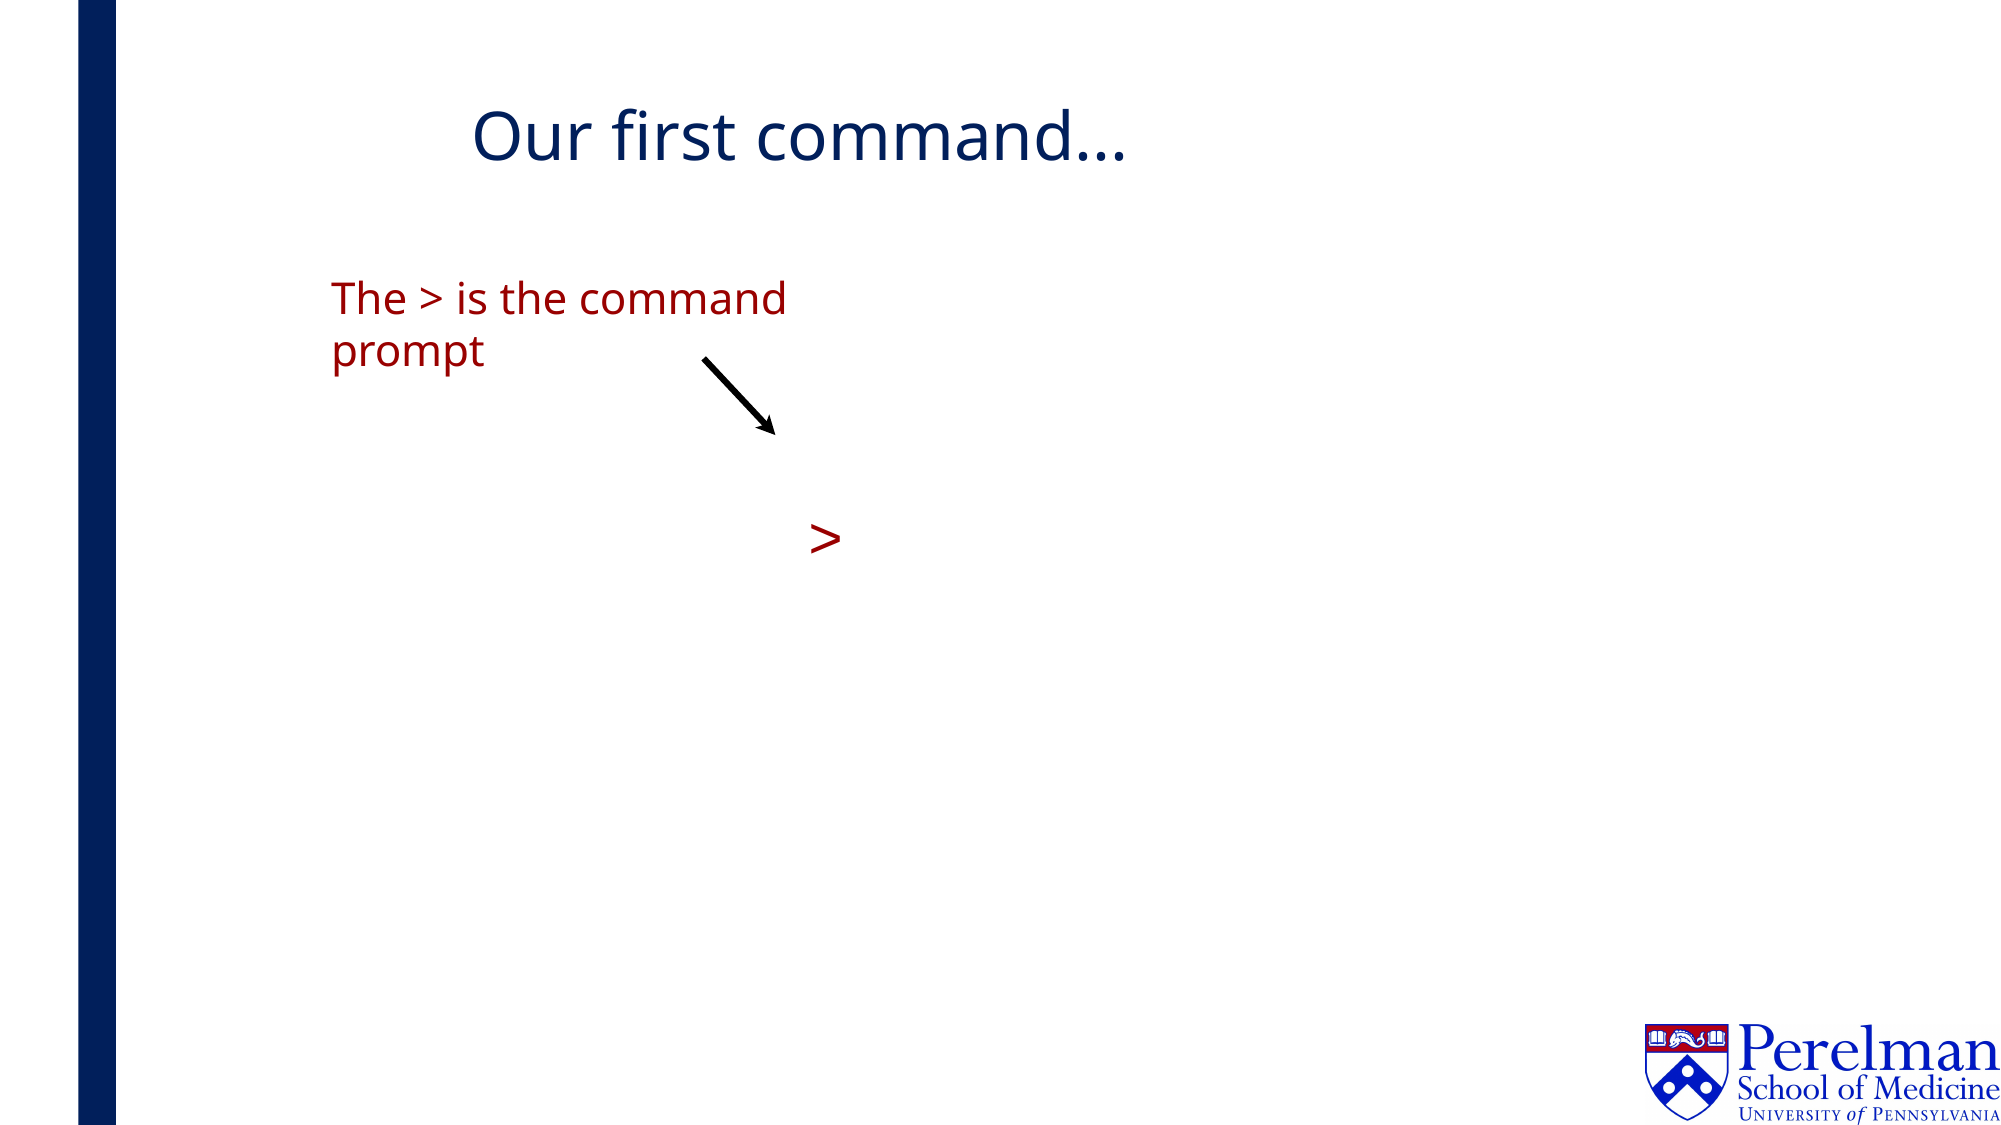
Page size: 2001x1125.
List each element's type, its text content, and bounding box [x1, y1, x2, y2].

text_box [755, 414, 776, 436]
picture [1645, 1024, 2000, 1125]
title Our first command... [469, 93, 1288, 282]
text_box The > is the command prompt > [329, 270, 881, 571]
